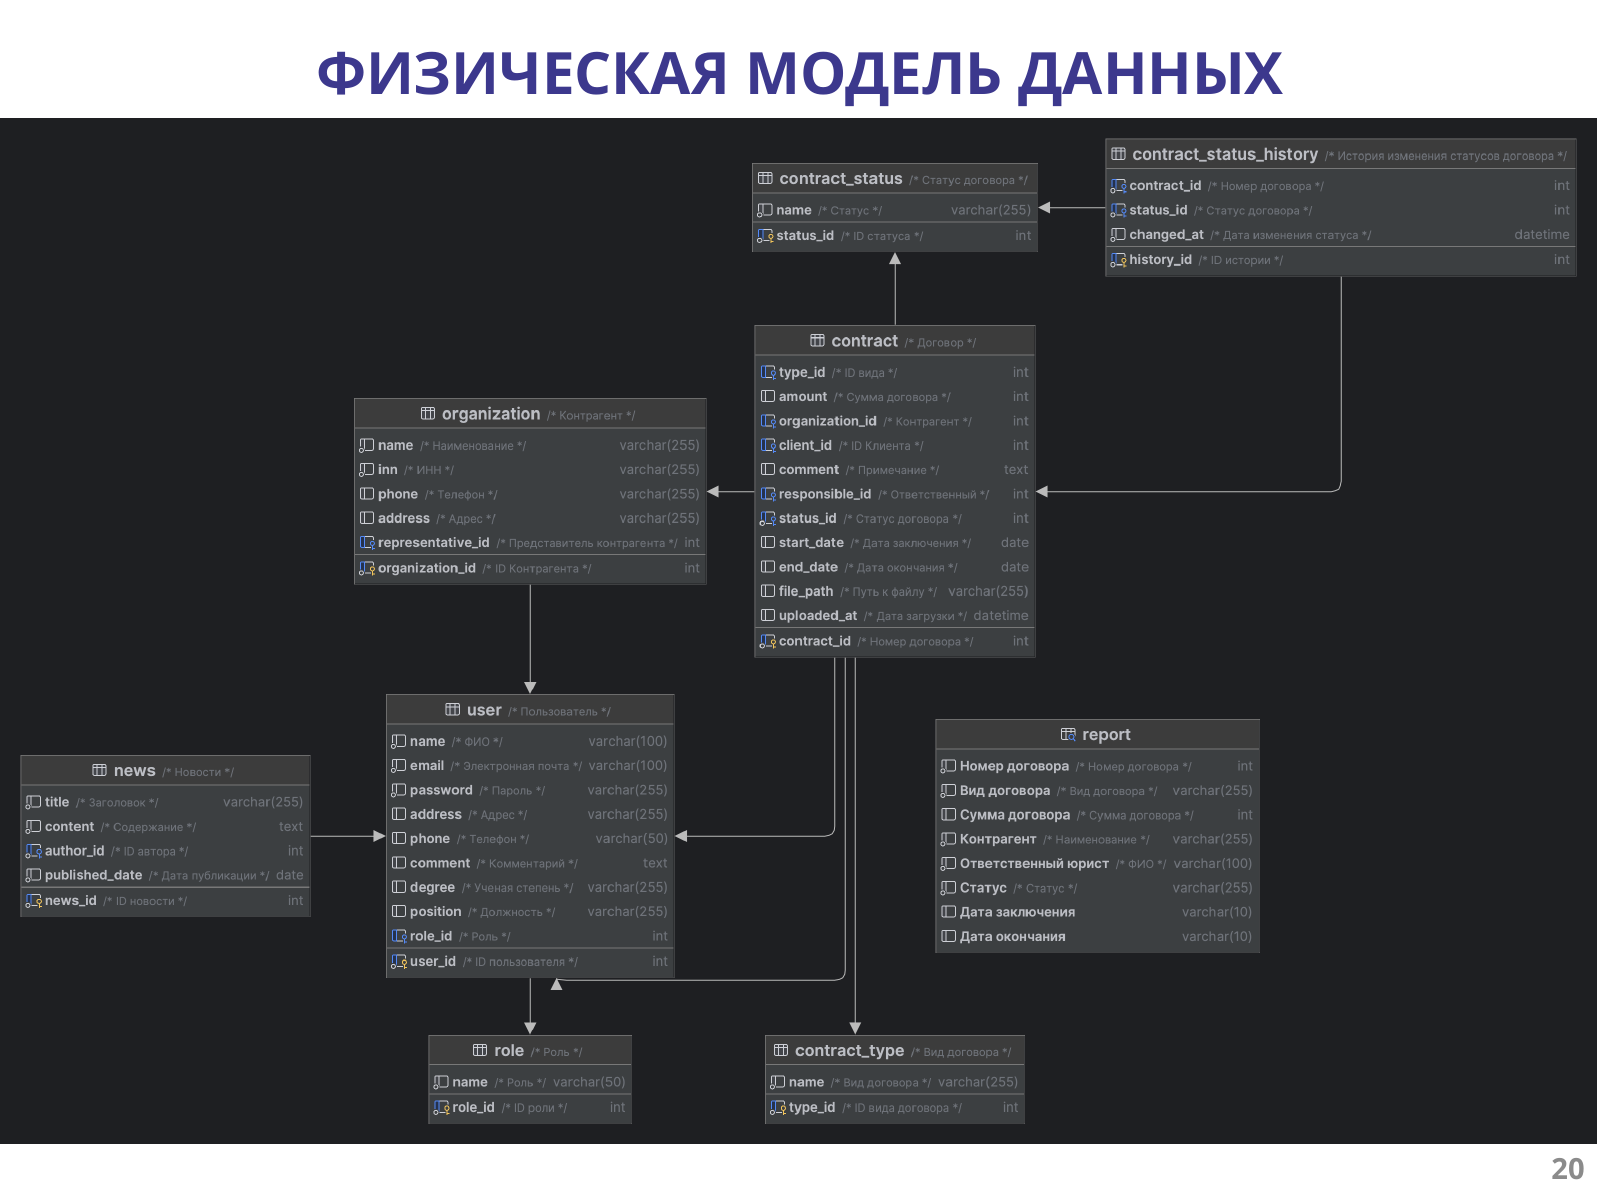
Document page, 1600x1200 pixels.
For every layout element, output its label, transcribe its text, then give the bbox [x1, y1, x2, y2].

picture [0, 118, 1597, 1144]
slide_number 20 [1250, 1148, 1600, 1200]
text_box ФИЗИЧЕСКАЯ МОДЕЛЬ ДАННЫХ [0, 0, 1600, 120]
